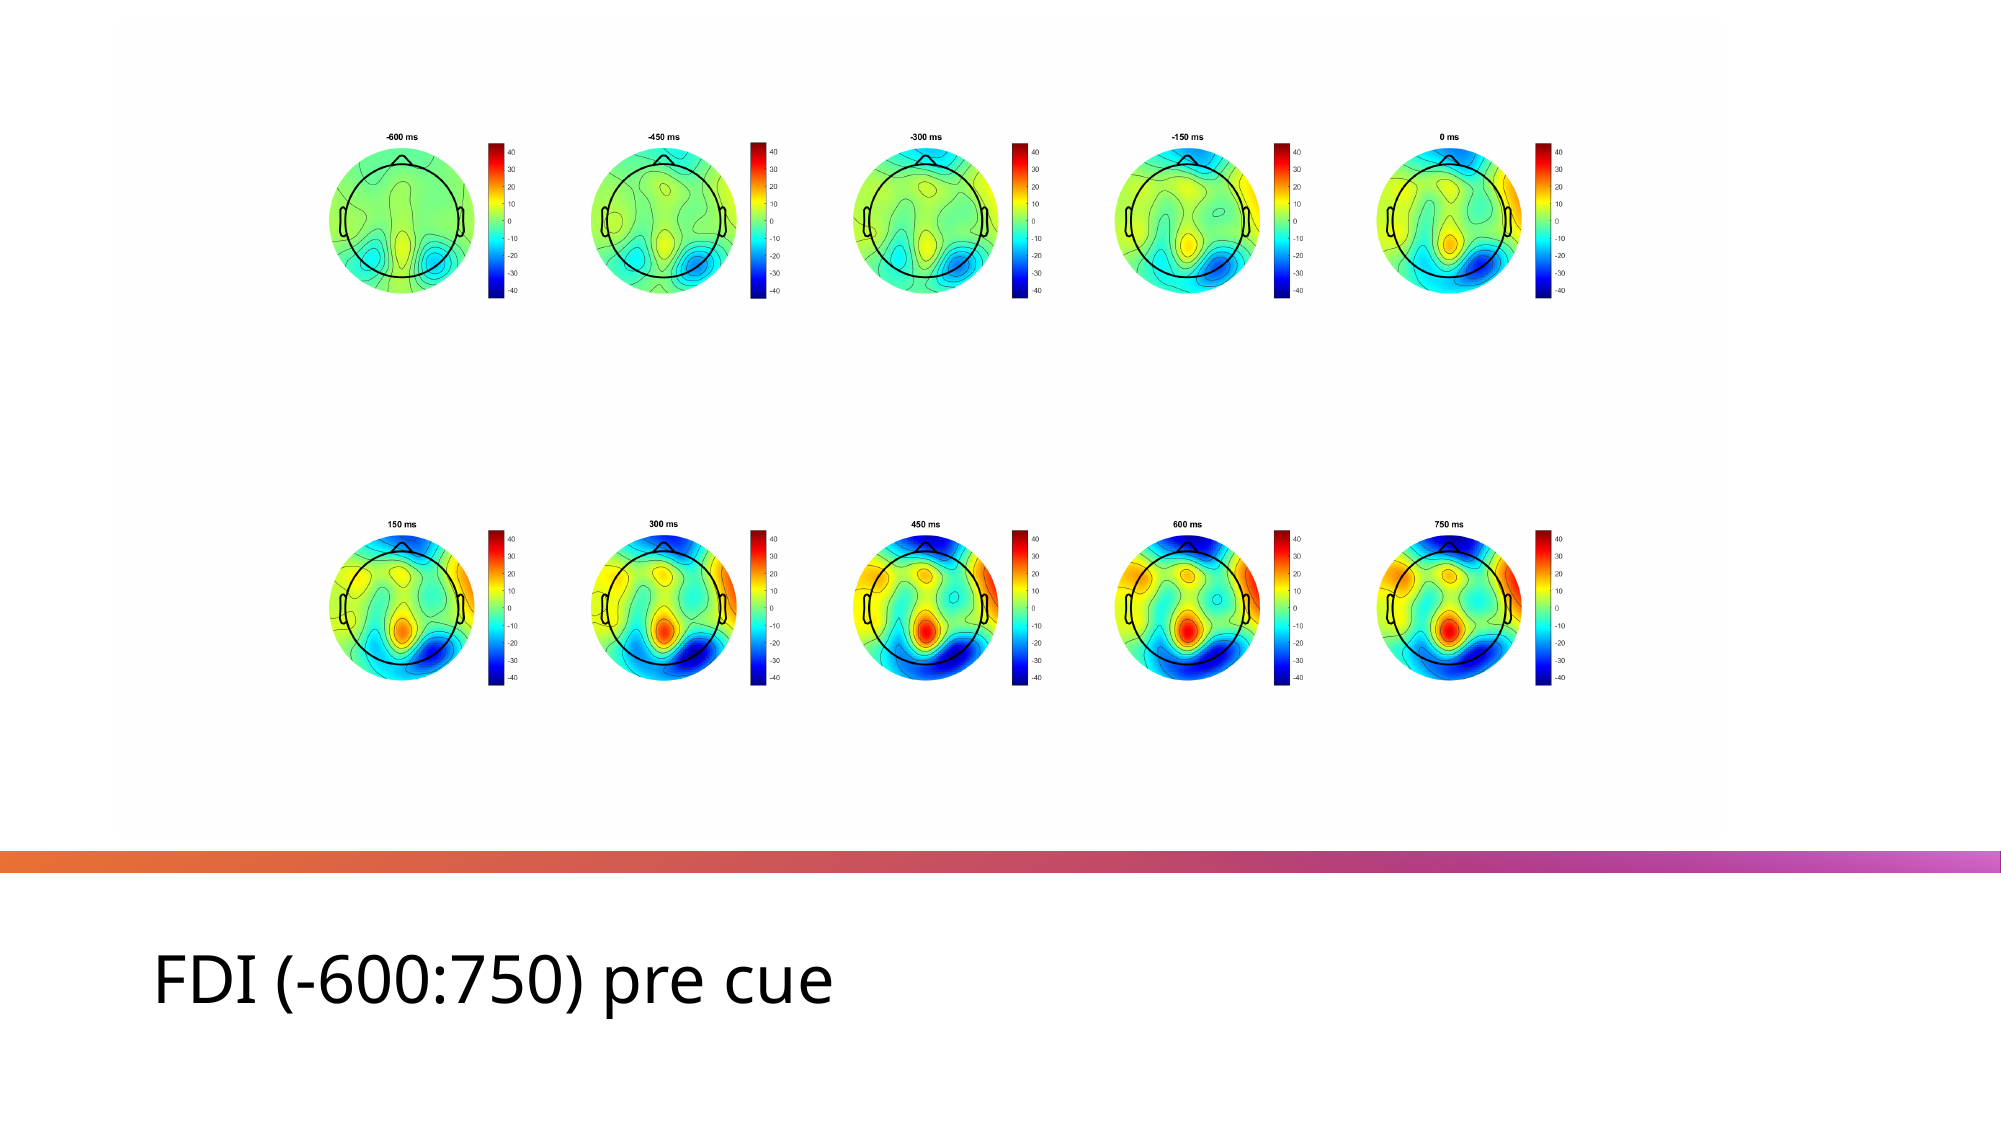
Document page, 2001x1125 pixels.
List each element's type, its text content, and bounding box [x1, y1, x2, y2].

picture [115, 19, 1724, 838]
title FDI (-600:750) pre cue [137, 916, 1274, 1049]
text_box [0, 851, 2000, 873]
